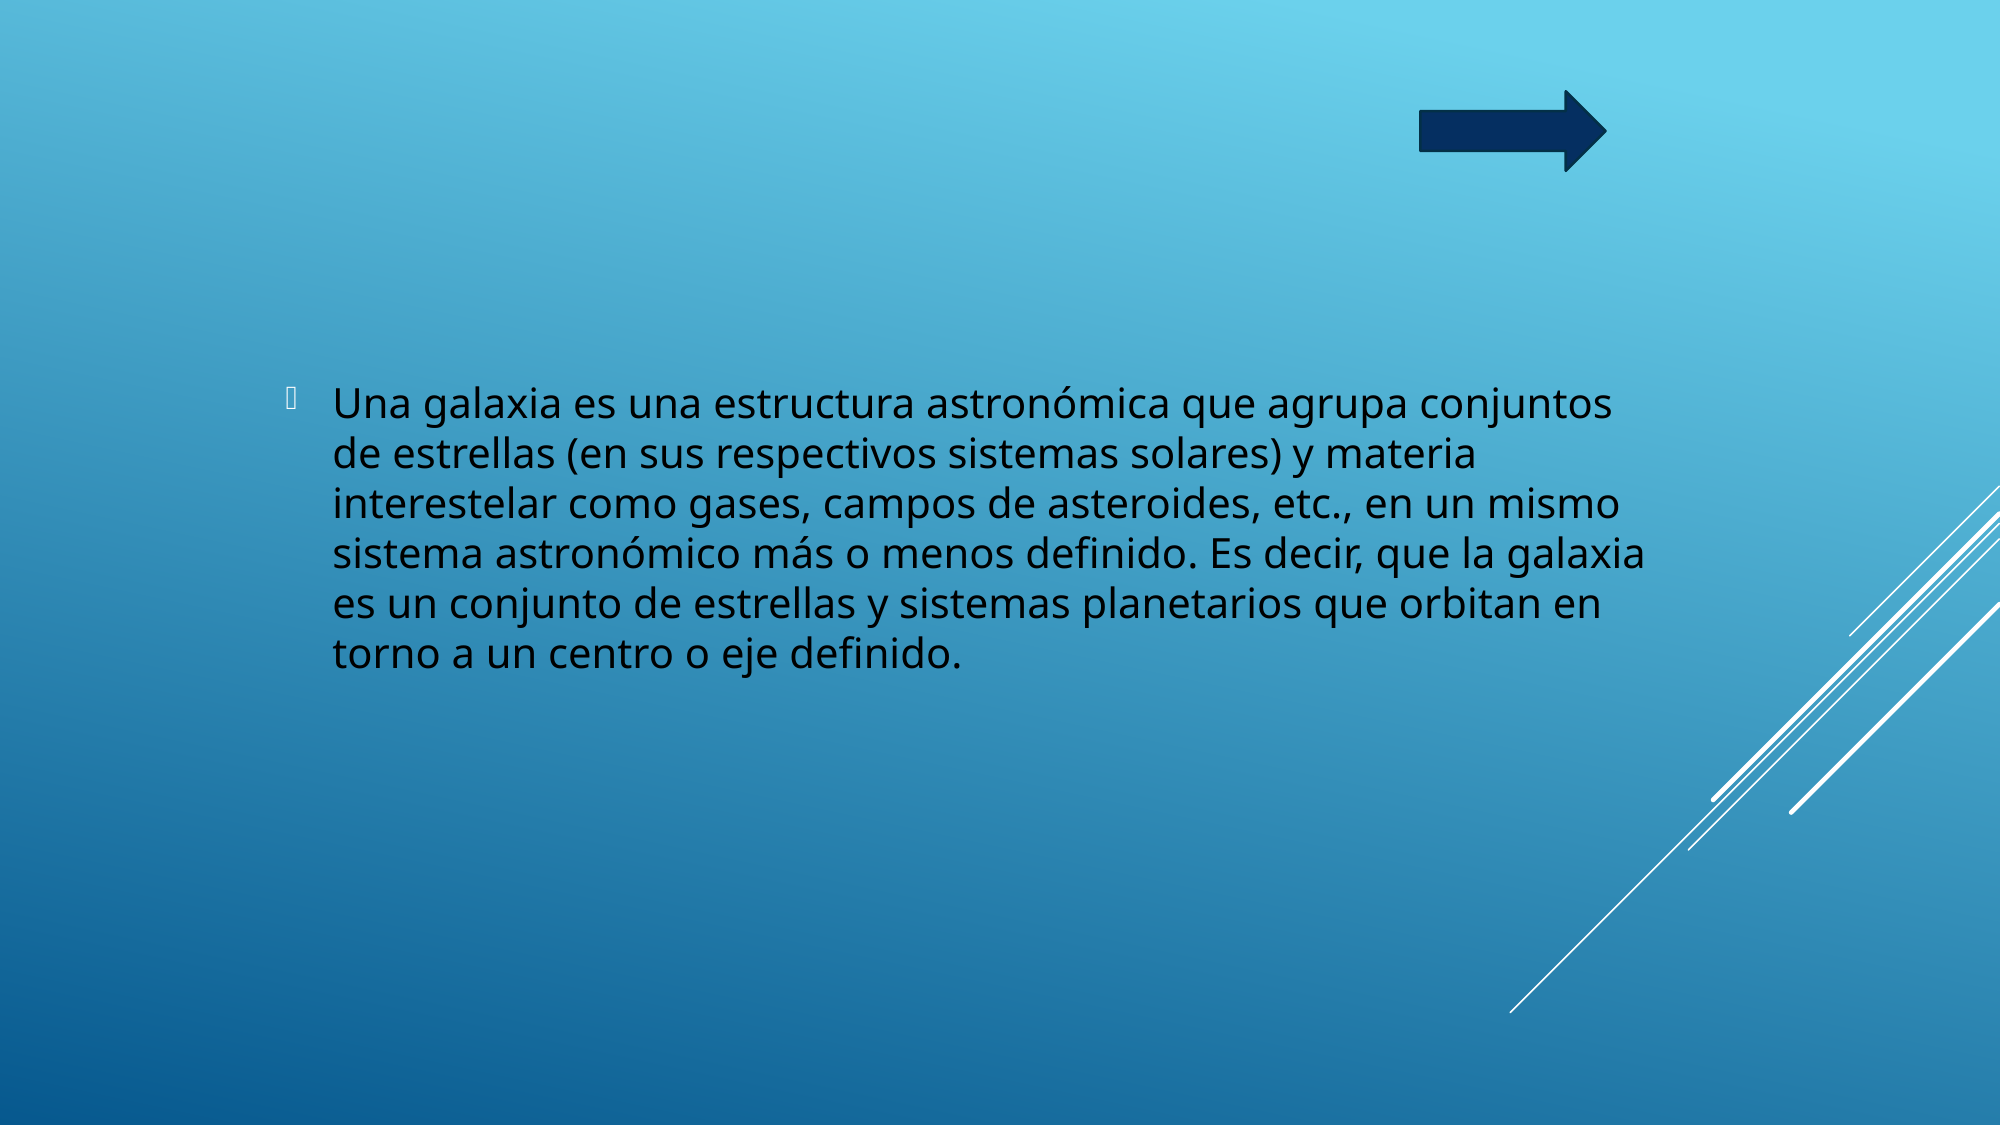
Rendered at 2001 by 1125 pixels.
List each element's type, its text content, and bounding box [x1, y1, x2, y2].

list Una galaxia es una estructura astronómica que agrupa conjuntos de estrellas (en sus respectivos sistemas solares) y materia interestelar como gases, campos de asteroides, etc., en un mismo sistema astronómico más o menos definido. Es decir, que la galaxia es un conjunto de estrellas y sistemas planetarios que orbitan en torno a un centro o eje definido. [270, 265, 1671, 859]
text_box [1419, 90, 1607, 173]
